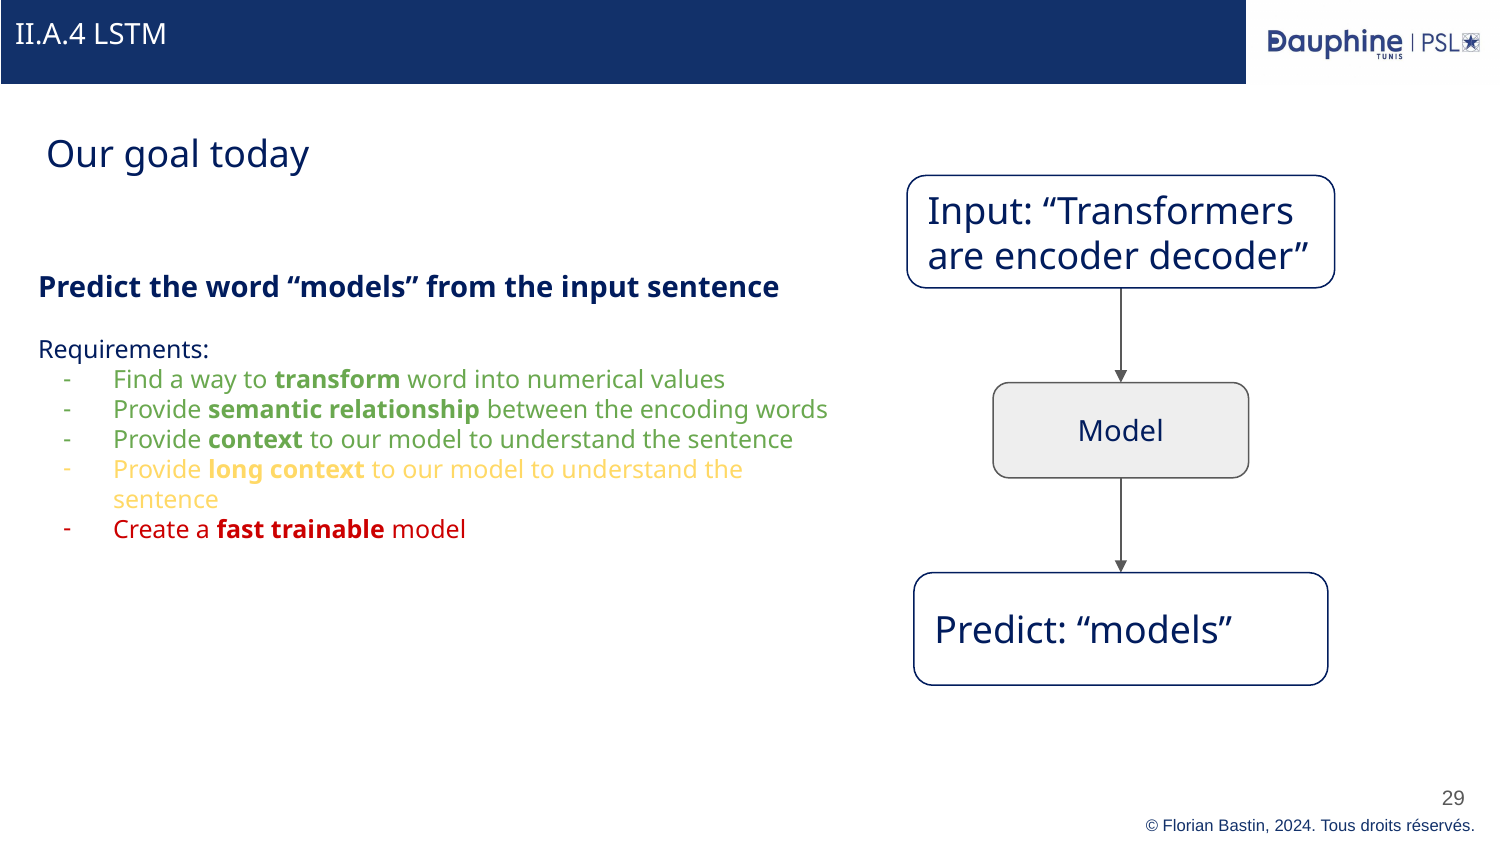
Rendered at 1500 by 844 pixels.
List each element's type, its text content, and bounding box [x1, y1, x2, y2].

text_box Predict: “models” [913, 572, 1328, 686]
title II.A.4 LSTM [0, 0, 1246, 85]
slide_number ‹#› [1389, 764, 1480, 830]
picture [1246, 0, 1500, 85]
text_box Input: “Transformers are encoder decoder” [907, 175, 1335, 288]
list Our goal today [31, 103, 1016, 203]
text_box Predict the word “models” from the input sentence Requirements: Find a way to transform word into numerical values Provide semantic relationship between the encoding words Provide context to our model to understand the sentence Provide long context to our model to understand the sentence Create a fast trainable model [23, 253, 847, 590]
text_box Model [993, 382, 1249, 478]
